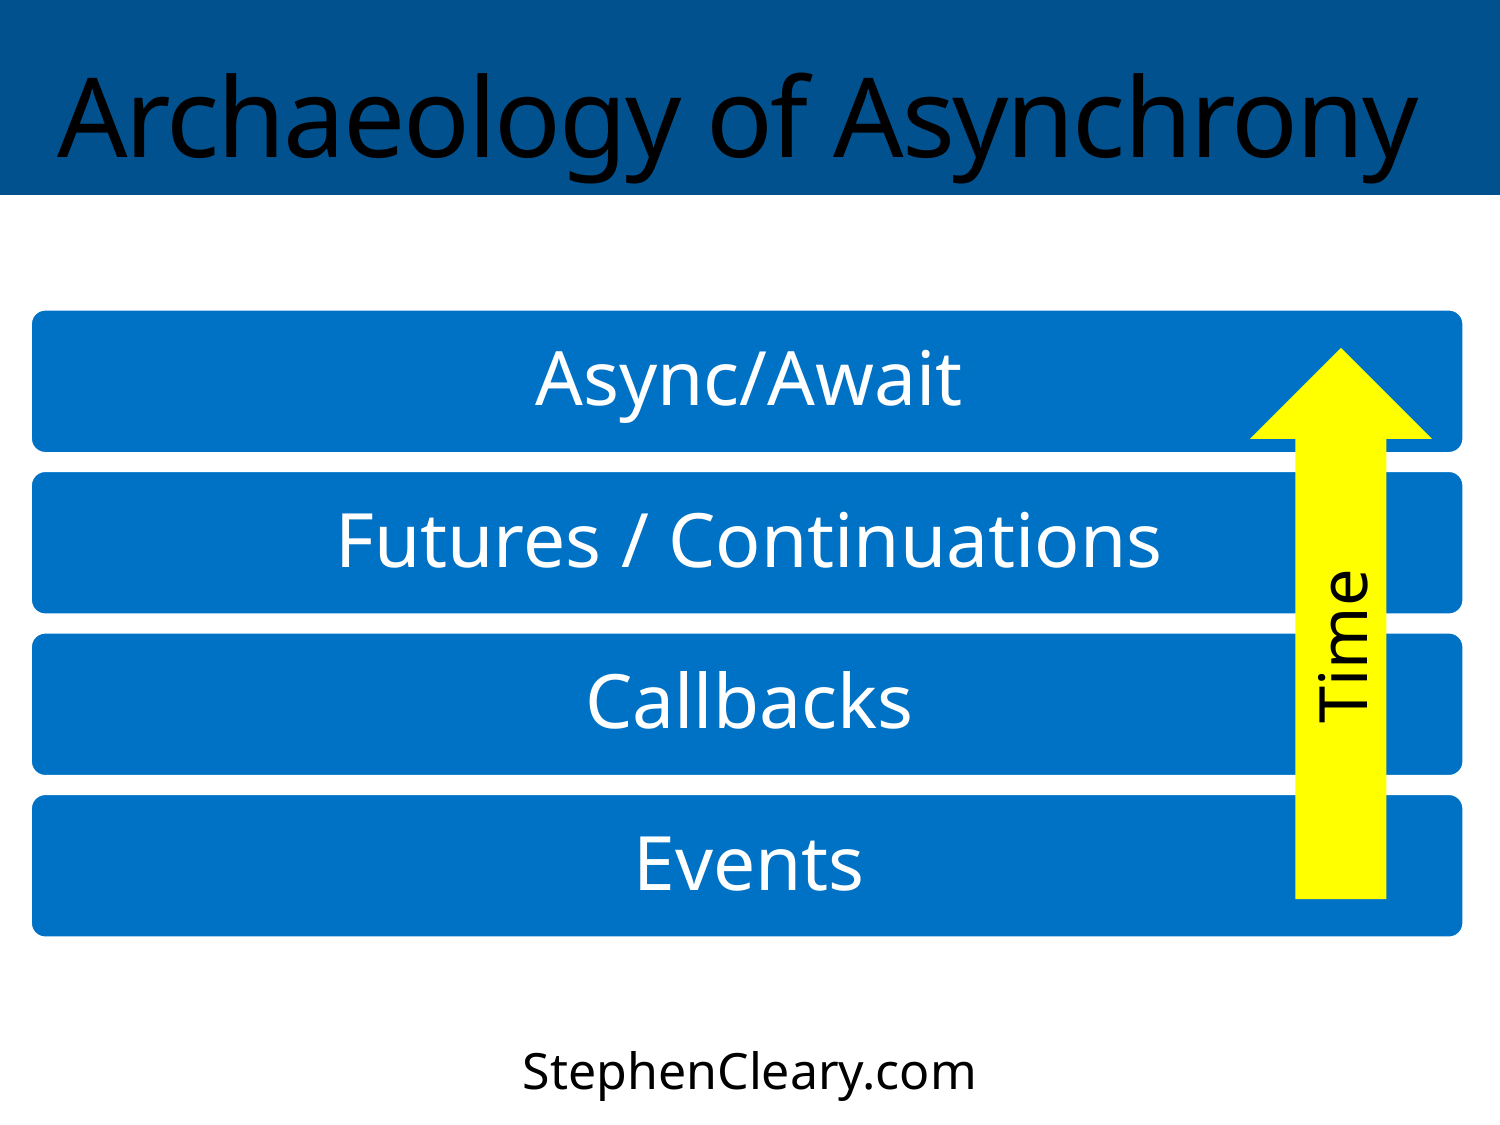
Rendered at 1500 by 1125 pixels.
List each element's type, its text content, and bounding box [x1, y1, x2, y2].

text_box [30, 309, 1465, 938]
title Archaeology of Asynchrony [33, 47, 1468, 196]
